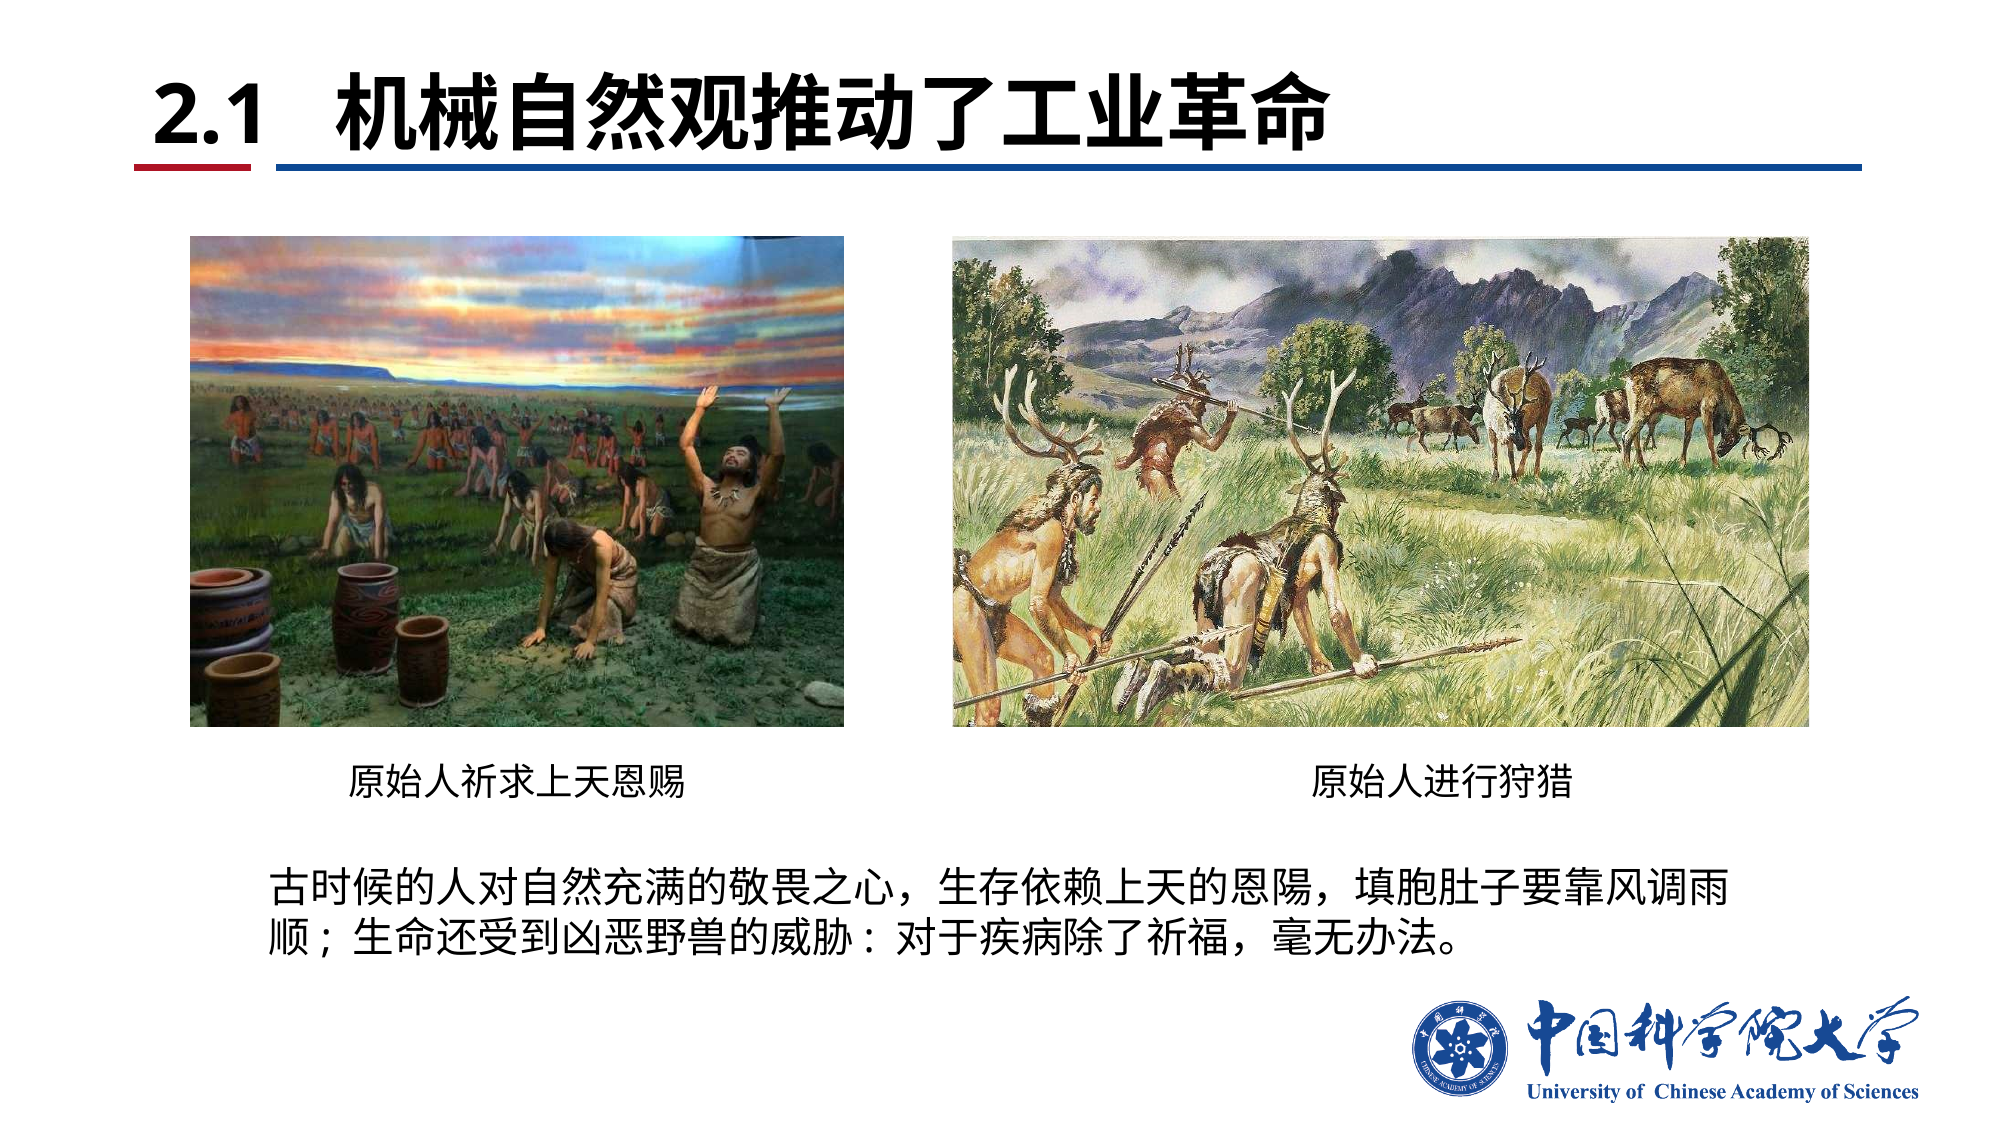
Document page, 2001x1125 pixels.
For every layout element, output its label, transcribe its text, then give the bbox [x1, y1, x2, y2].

text_box 古时候的人对自然充满的敬畏之心，生存依赖上天的恩陽，填胞肚子要靠风调雨顺; 生命还受到凶恶野兽的威胁: 对于疾病除了祈福，毫无办法。 [254, 853, 1746, 969]
title 2.1 机械自然观推动了工业革命 [137, 0, 1863, 168]
picture [1412, 996, 1919, 1103]
picture [952, 236, 1810, 727]
text_box 原始人进行狩猎 [1296, 750, 1590, 811]
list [190, 236, 844, 727]
text_box 原始人祈求上天恩赐 [333, 750, 701, 811]
